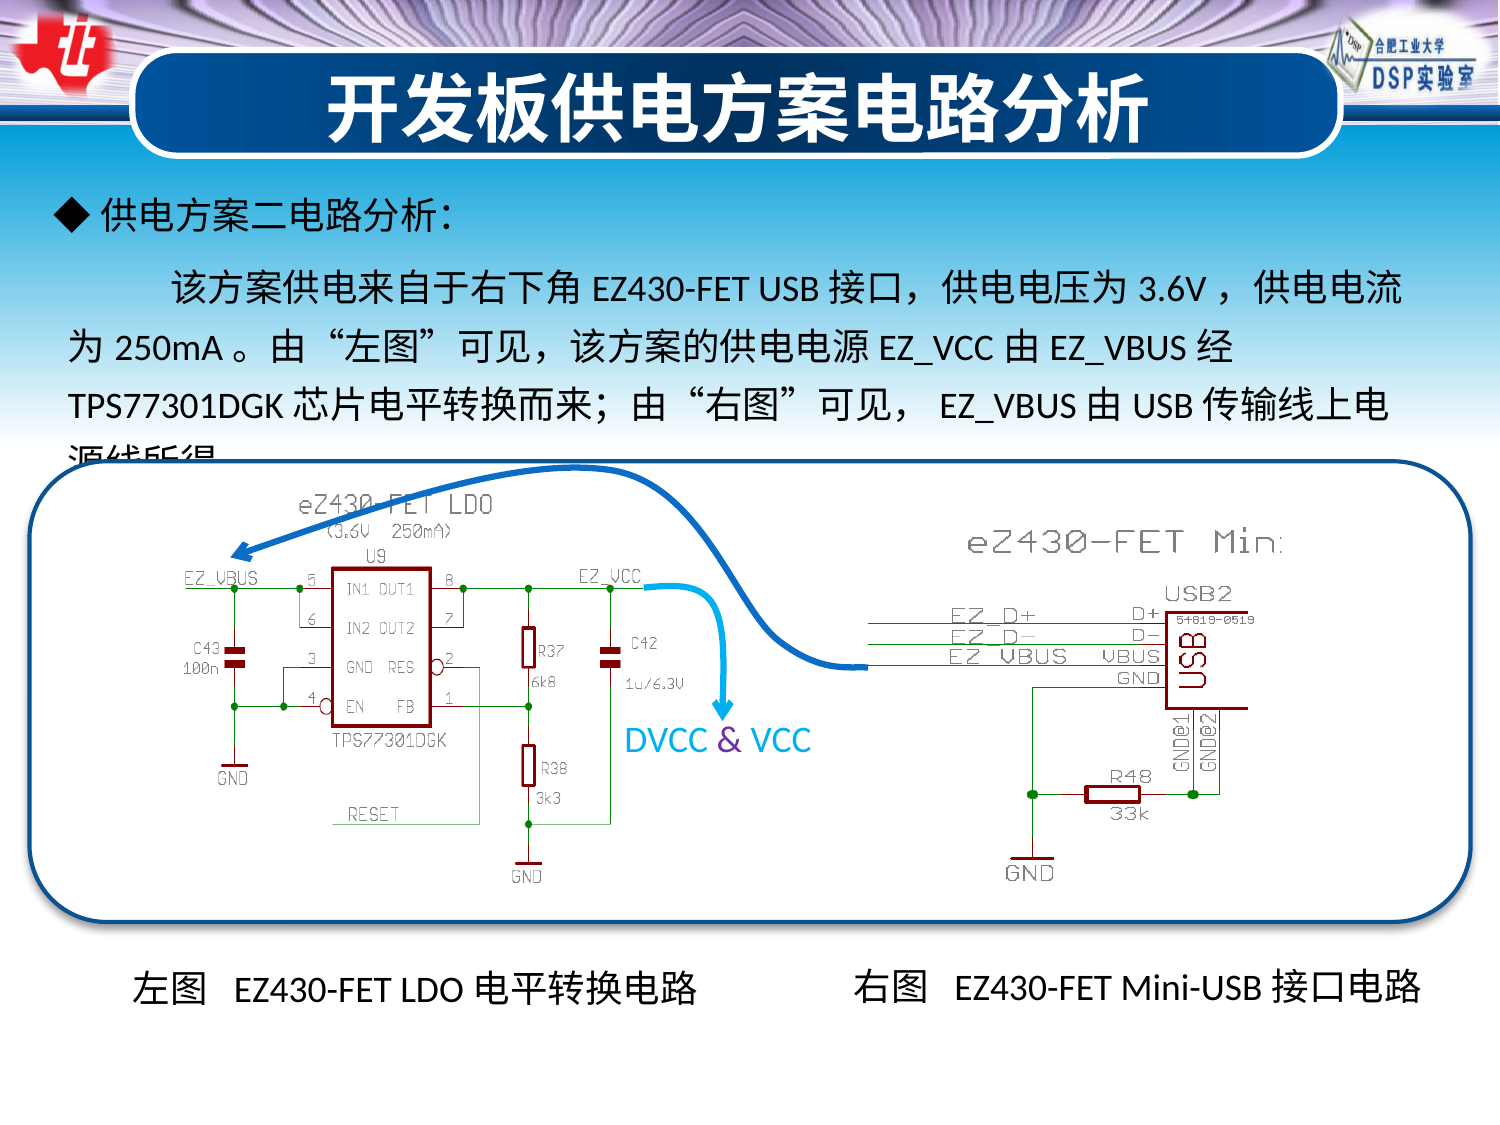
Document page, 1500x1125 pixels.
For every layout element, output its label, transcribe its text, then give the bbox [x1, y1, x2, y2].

text_box 开发板供电方案电路分析 [147, 54, 1329, 160]
text_box 该方案供电来自于右下角EZ430-FET USB接口，供电电压为3.6V，供电电流为250mA。由“左图”可见，该方案的供电电源EZ_VCC由EZ_VBUS经TPS77301DGK芯片电平转换而来；由“右图”可见，EZ_VBUS由USB传输线上电源线所得。 [53, 243, 1424, 454]
text_box ◆供电方案二电路分析： [39, 184, 499, 245]
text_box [29, 455, 1471, 1019]
picture [0, 0, 1500, 114]
